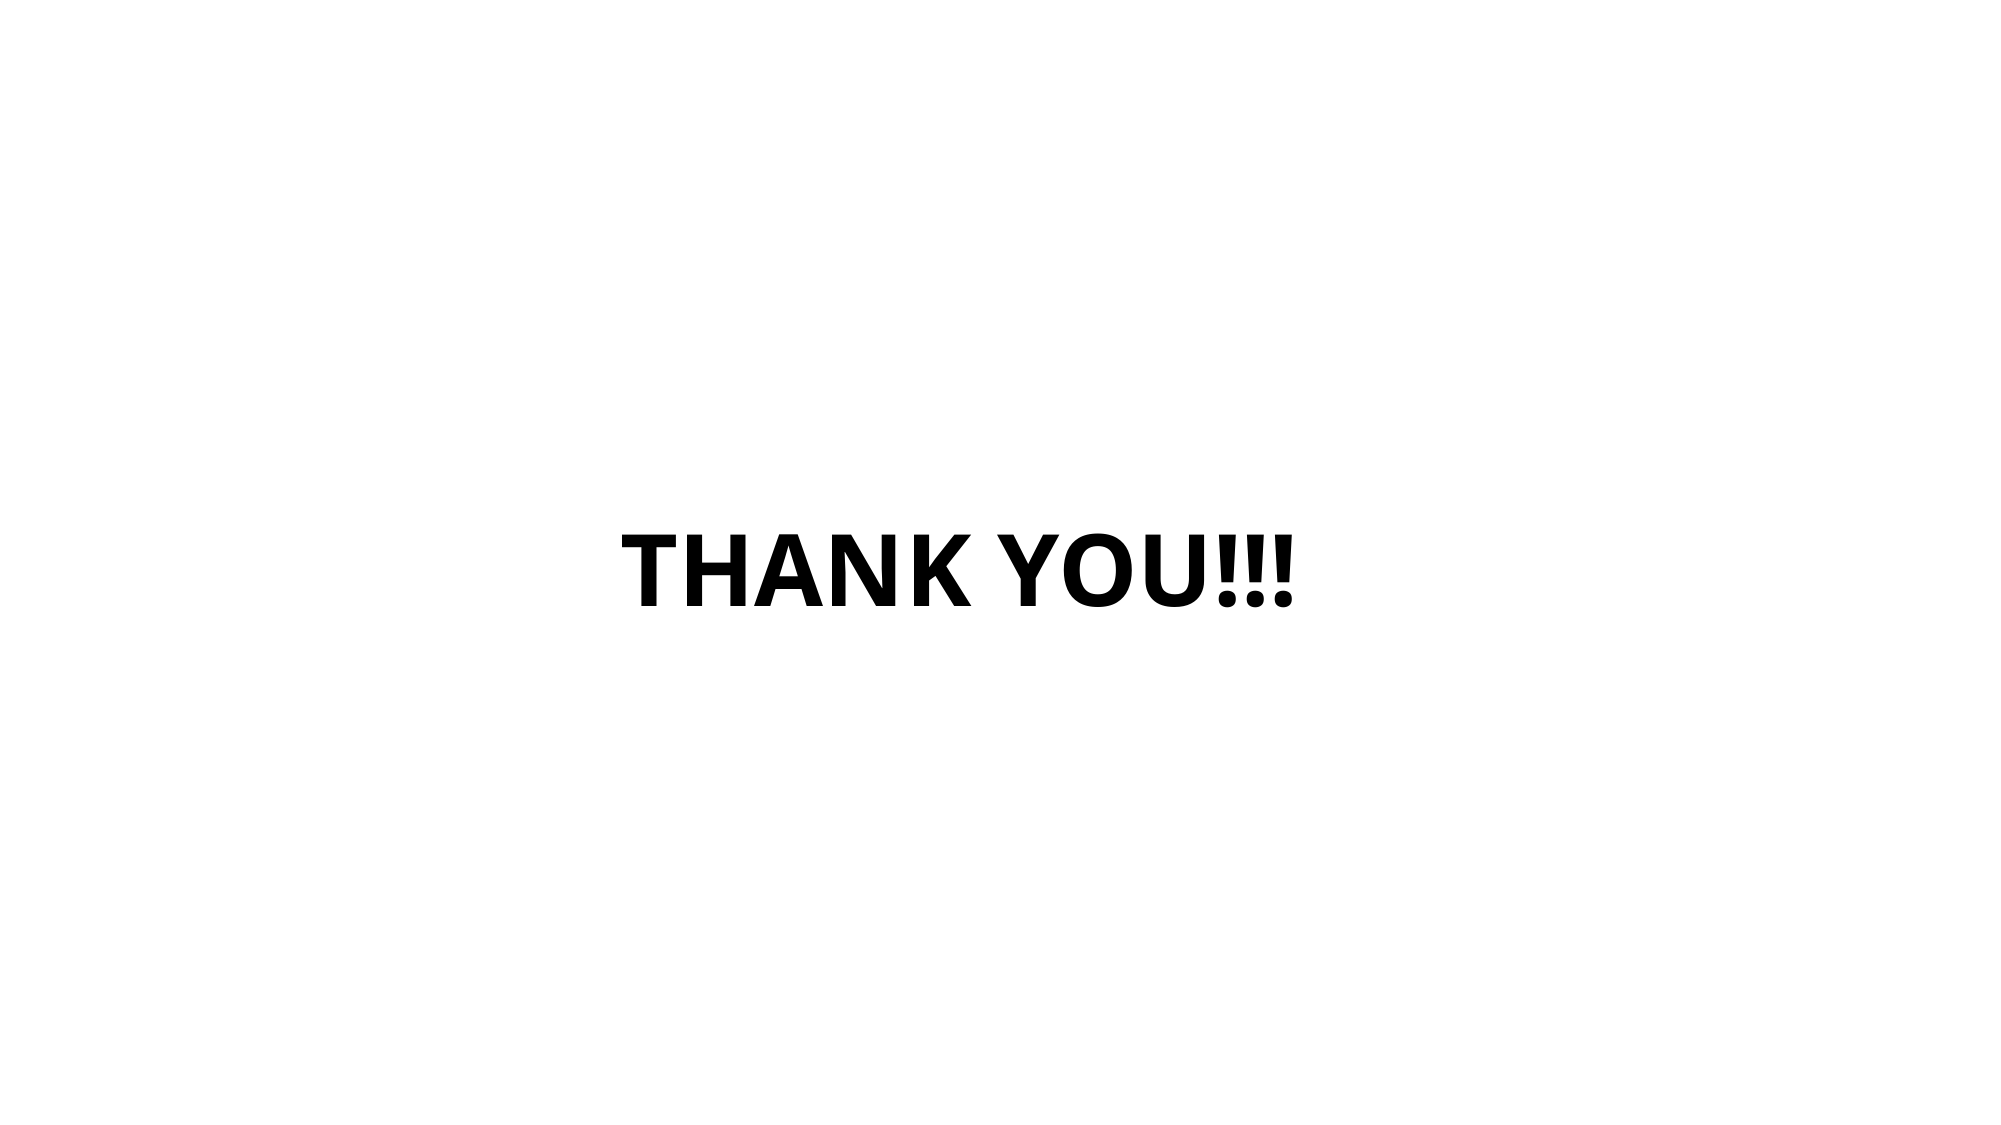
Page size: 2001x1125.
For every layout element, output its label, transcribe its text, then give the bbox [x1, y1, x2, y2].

title THANK YOU!!! [137, 416, 1863, 733]
